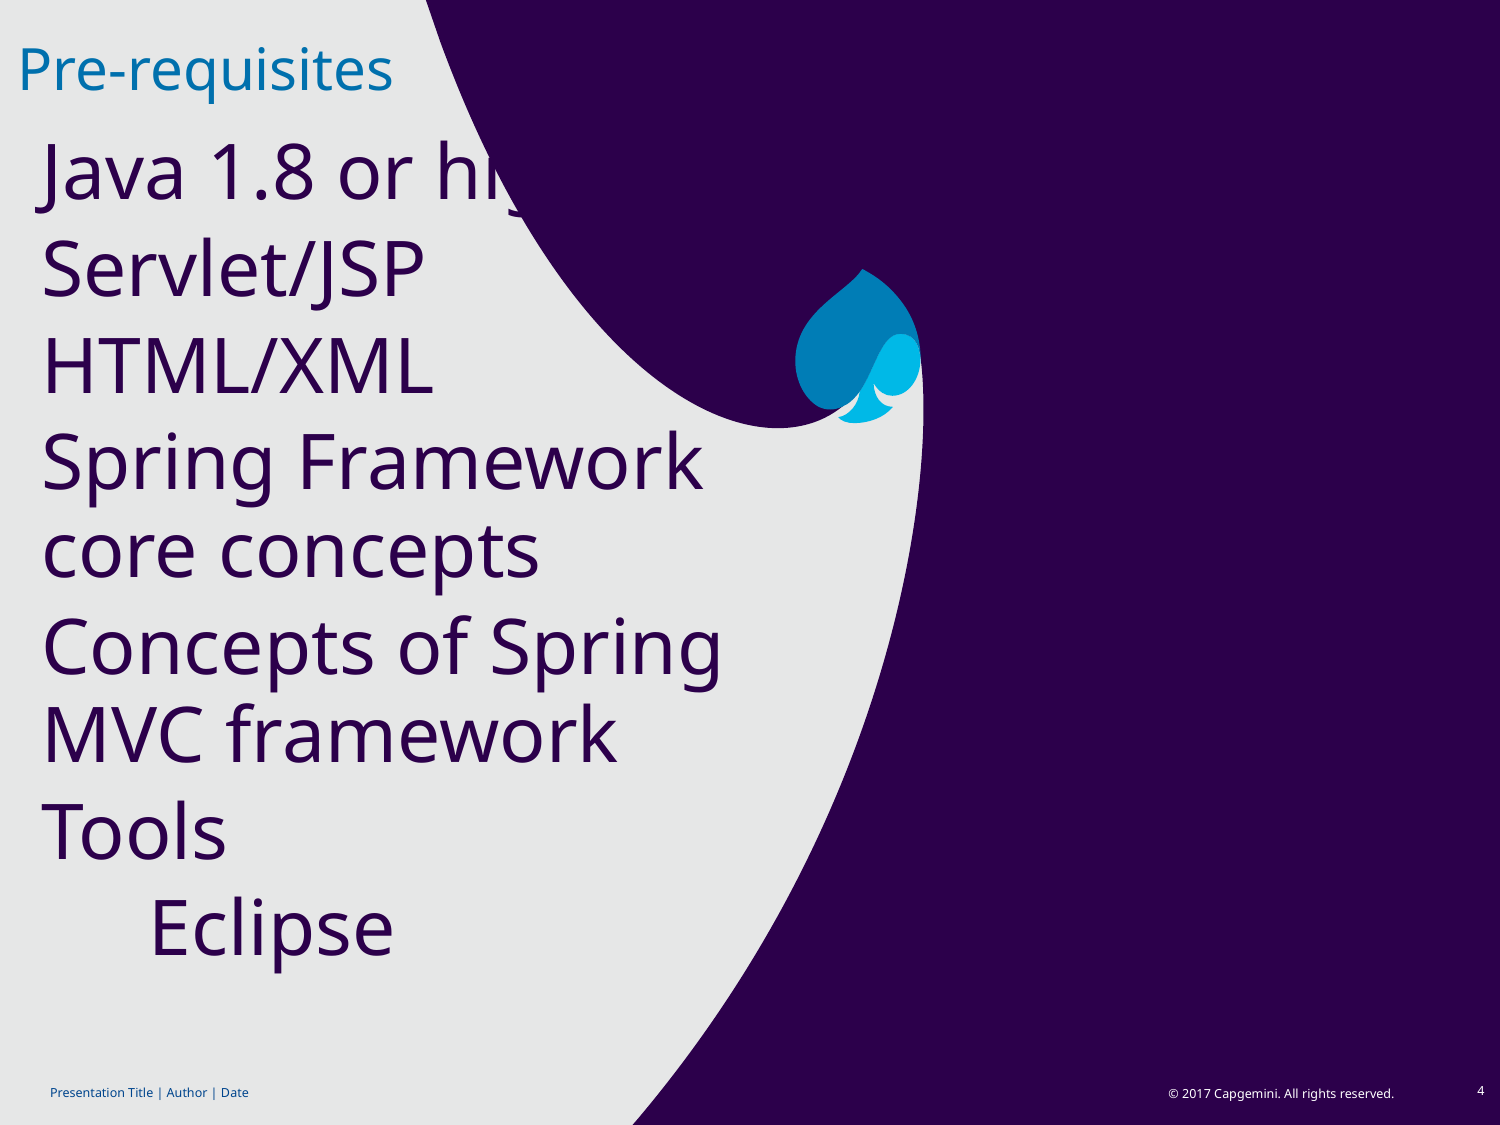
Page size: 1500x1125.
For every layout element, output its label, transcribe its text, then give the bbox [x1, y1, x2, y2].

list Java 1.8 or higher Servlet/JSP HTML/XML Spring Framework core concepts Concepts of Spring MVC framework Tools Eclipse [41, 127, 727, 998]
title Pre-requisites [17, 39, 461, 130]
